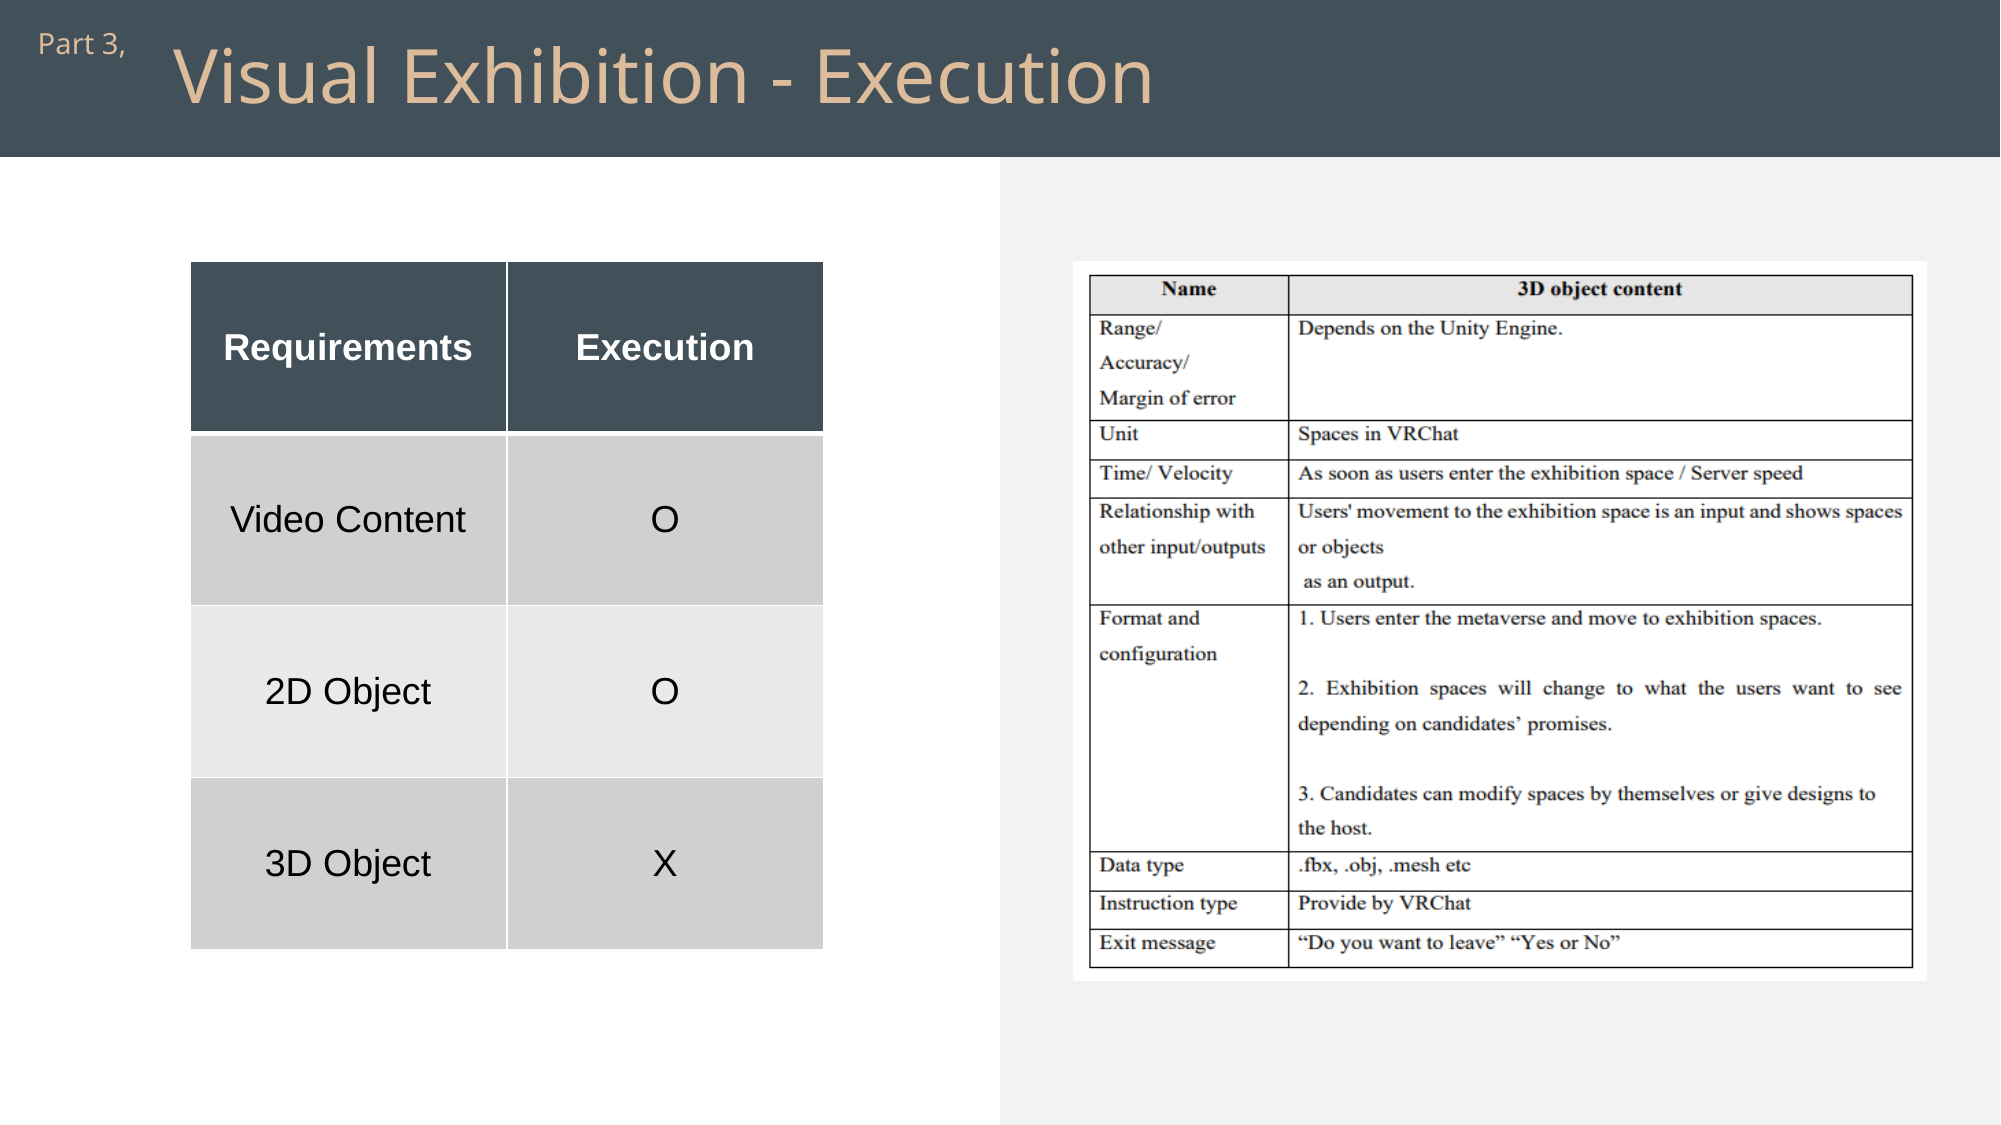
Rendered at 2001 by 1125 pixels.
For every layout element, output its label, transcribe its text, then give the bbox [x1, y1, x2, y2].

text_box [0, 0, 2000, 158]
text_box [999, 158, 2000, 1125]
picture [1073, 261, 1927, 981]
table_cell 2D Object [191, 606, 506, 777]
table_cell X [508, 778, 823, 949]
table_header Requirements [191, 262, 506, 431]
table_cell 3D Object [191, 778, 506, 949]
text_box Part 3, [22, 18, 142, 68]
table_header Execution [508, 262, 823, 431]
table_cell O [508, 606, 823, 777]
table_cell Video Content [191, 436, 506, 605]
table_cell O [508, 436, 823, 605]
text_box Visual Exhibition - Execution [158, 20, 1289, 126]
